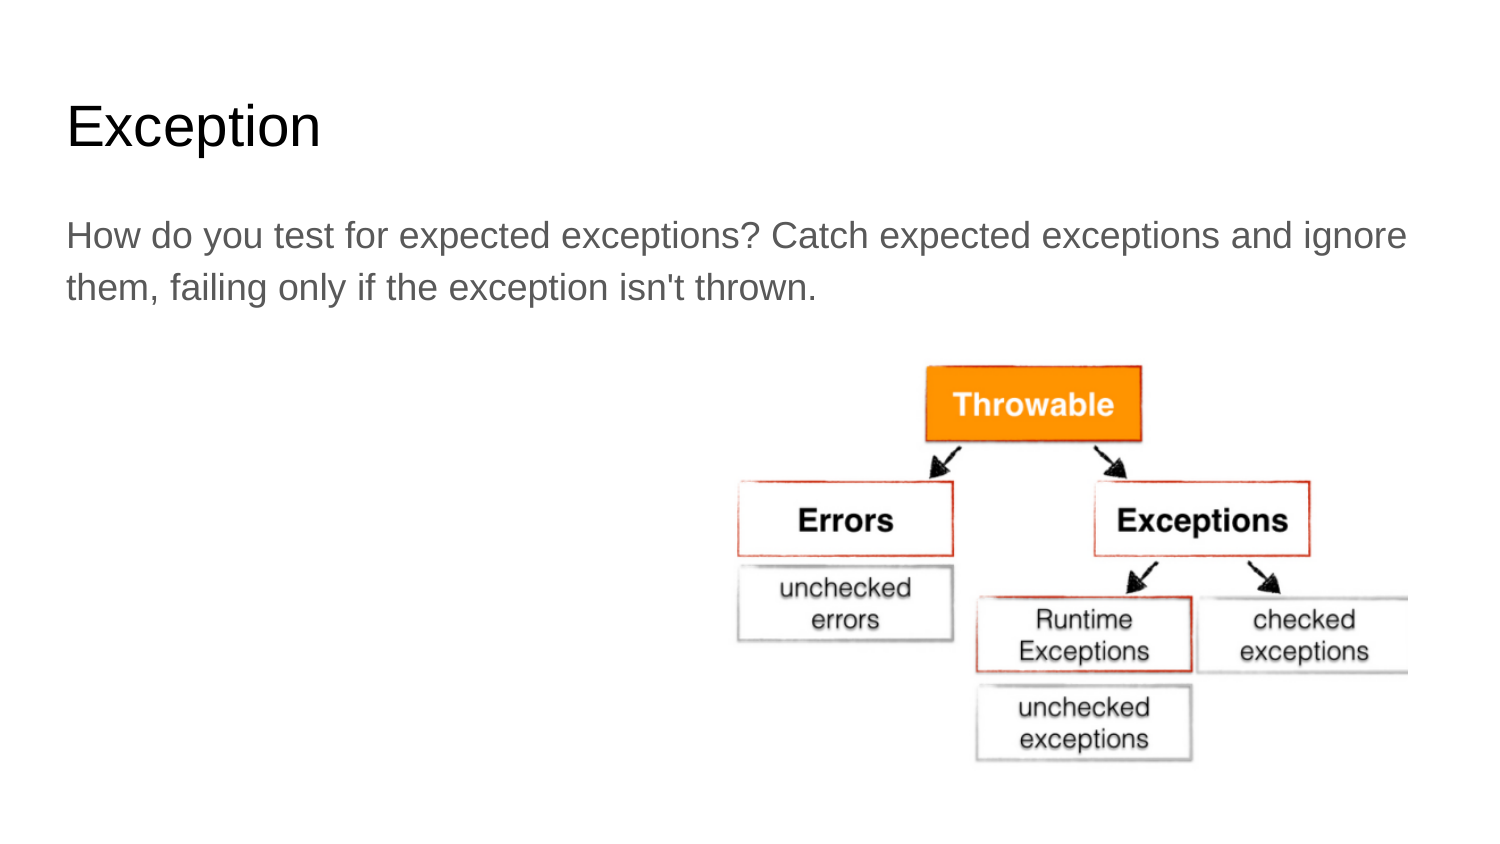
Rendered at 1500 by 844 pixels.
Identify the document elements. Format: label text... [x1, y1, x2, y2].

list How do you test for expected exceptions? Catch expected exceptions and ignore them, failing only if the exception isn't thrown. [51, 189, 1449, 750]
title Exception [51, 72, 1449, 167]
picture [708, 348, 1408, 794]
